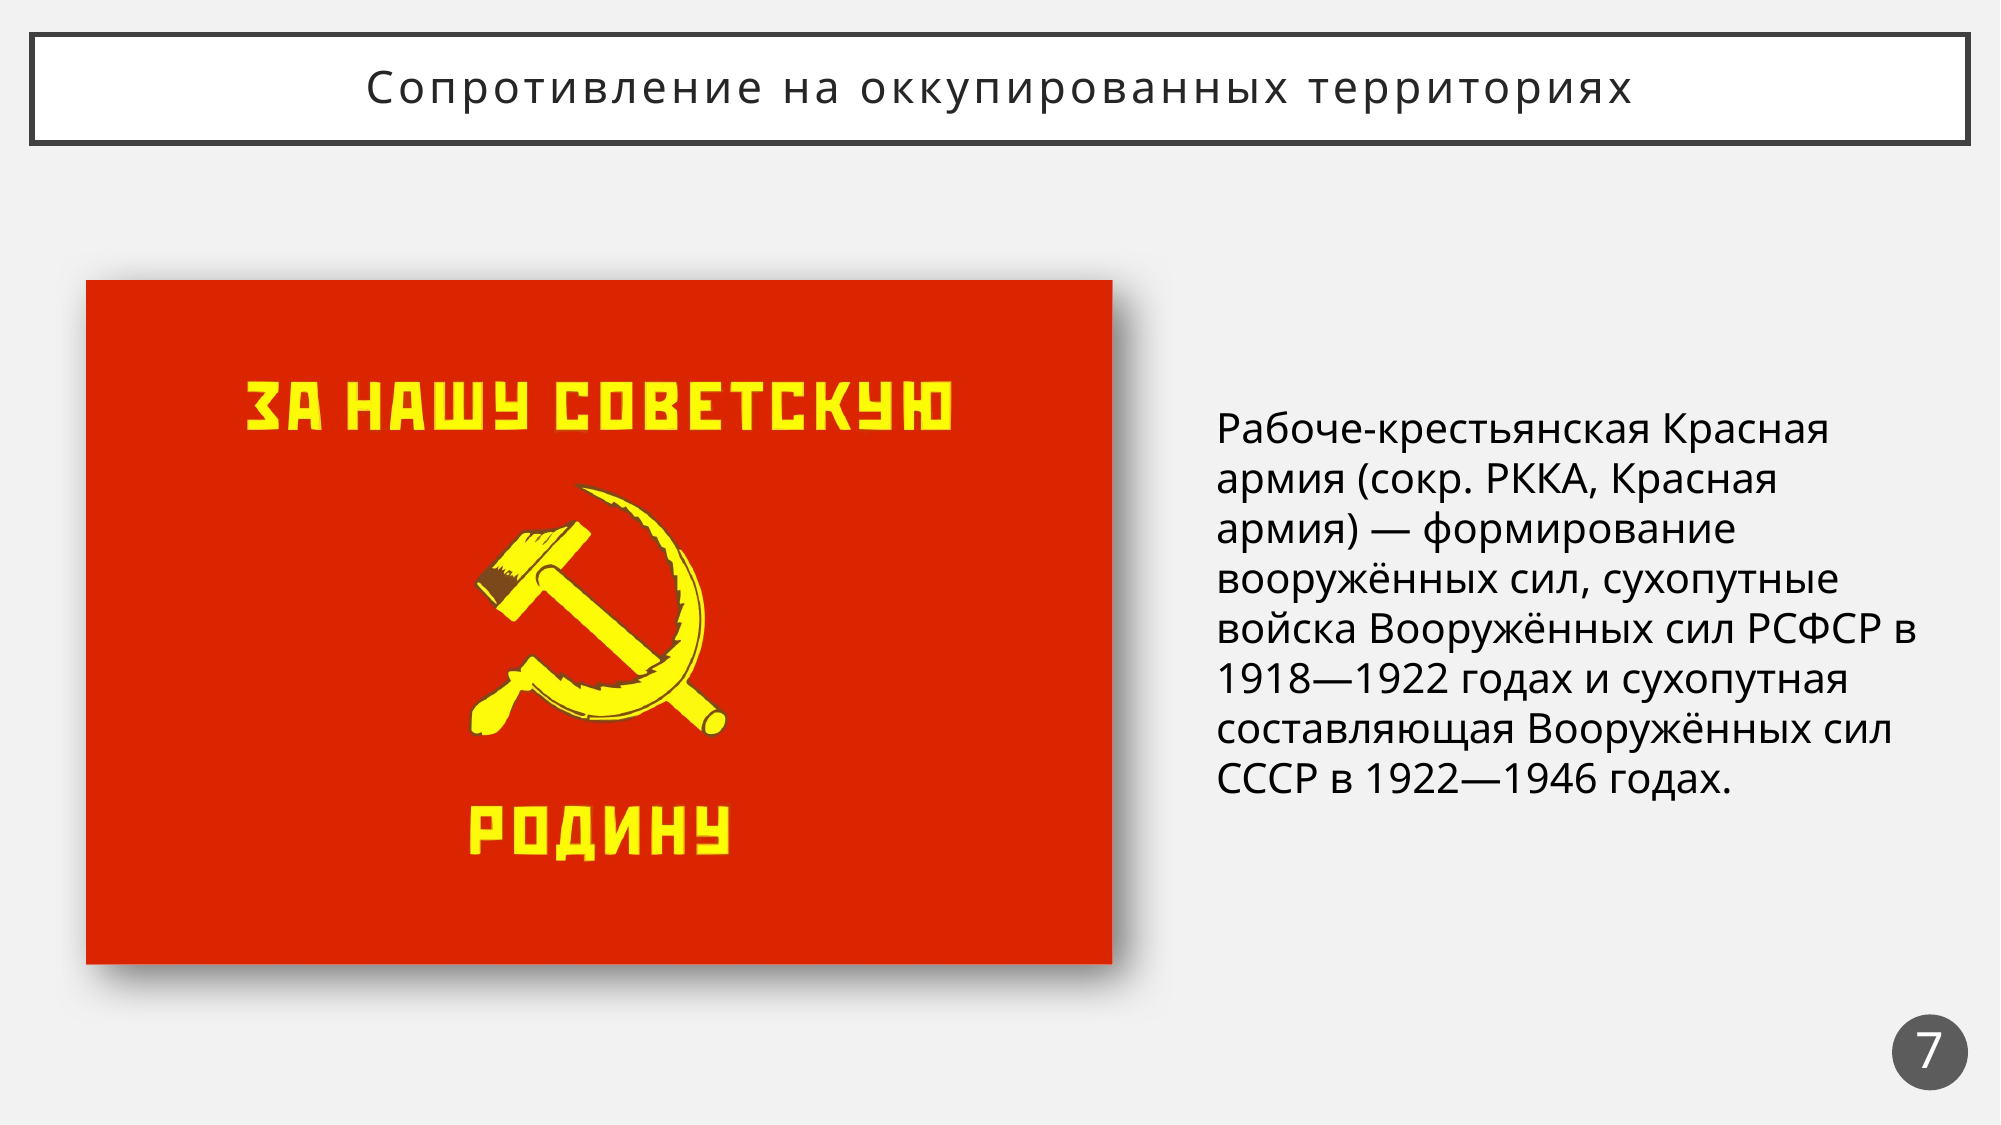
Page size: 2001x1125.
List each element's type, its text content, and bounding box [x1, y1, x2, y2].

text_box Рабоче-крестьянская Красная армия (сокр. РККА, Красная армия) — формирование вооружённых сил, сухопутные войска Вооружённых сил РСФСР в 1918—1922 годах и сухопутная составляющая Вооружённых сил СССР в 1922—1946 годах. [1201, 394, 1947, 810]
picture [86, 280, 1113, 965]
text_box 7 [1892, 1014, 1969, 1091]
title Сопротивление на оккупированных территориях [29, 32, 1971, 146]
